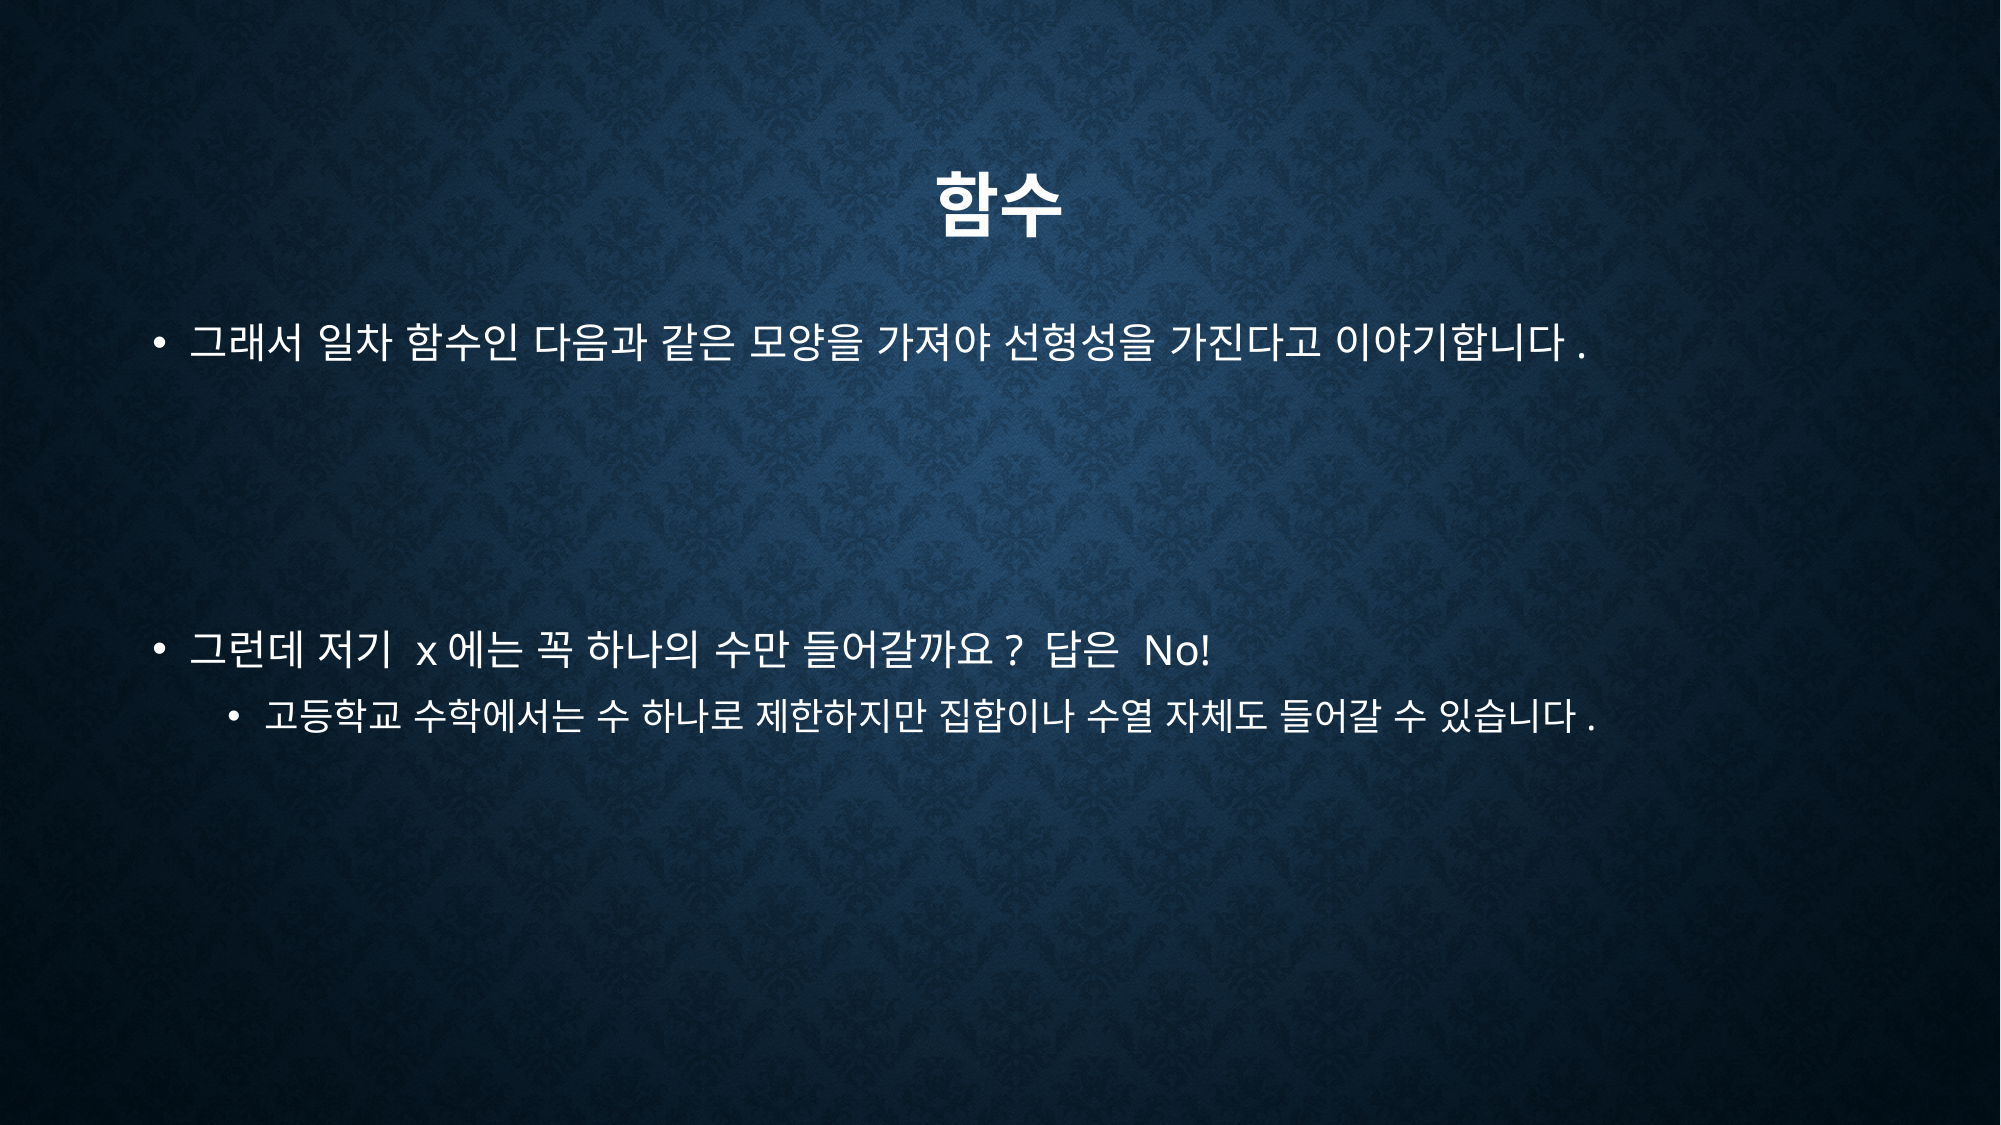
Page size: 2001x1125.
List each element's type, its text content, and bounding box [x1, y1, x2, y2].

title 함수 [149, 99, 1849, 318]
text_box 그런데 저기 x에는 꼭 하나의 수만 들어갈까요? 답은 No! 고등학교 수학에서는 수 하나로 제한하지만 집합이나 수열 자체도 들어갈 수 있습니다. [137, 605, 1849, 1109]
